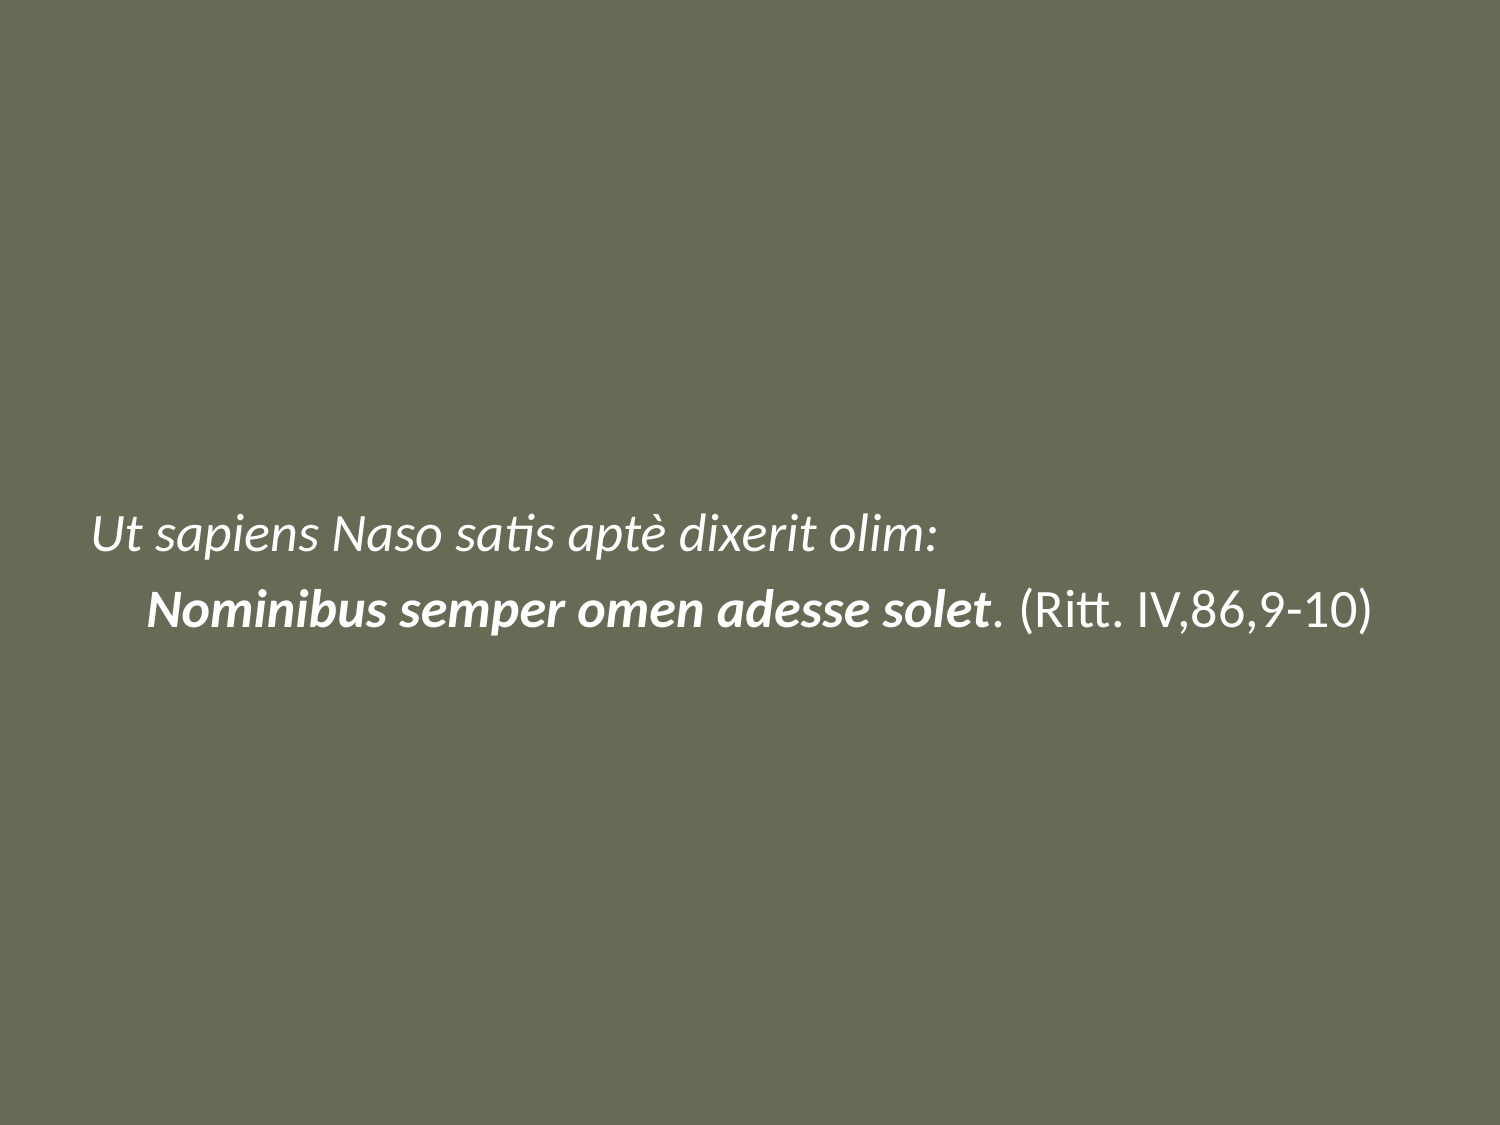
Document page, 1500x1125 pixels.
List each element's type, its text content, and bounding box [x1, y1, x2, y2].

list Ut sapiens Naso satis aptè dixerit olim: Nominibus semper omen adesse solet. (Ritt. IV,86,9-10) [75, 262, 1425, 1005]
